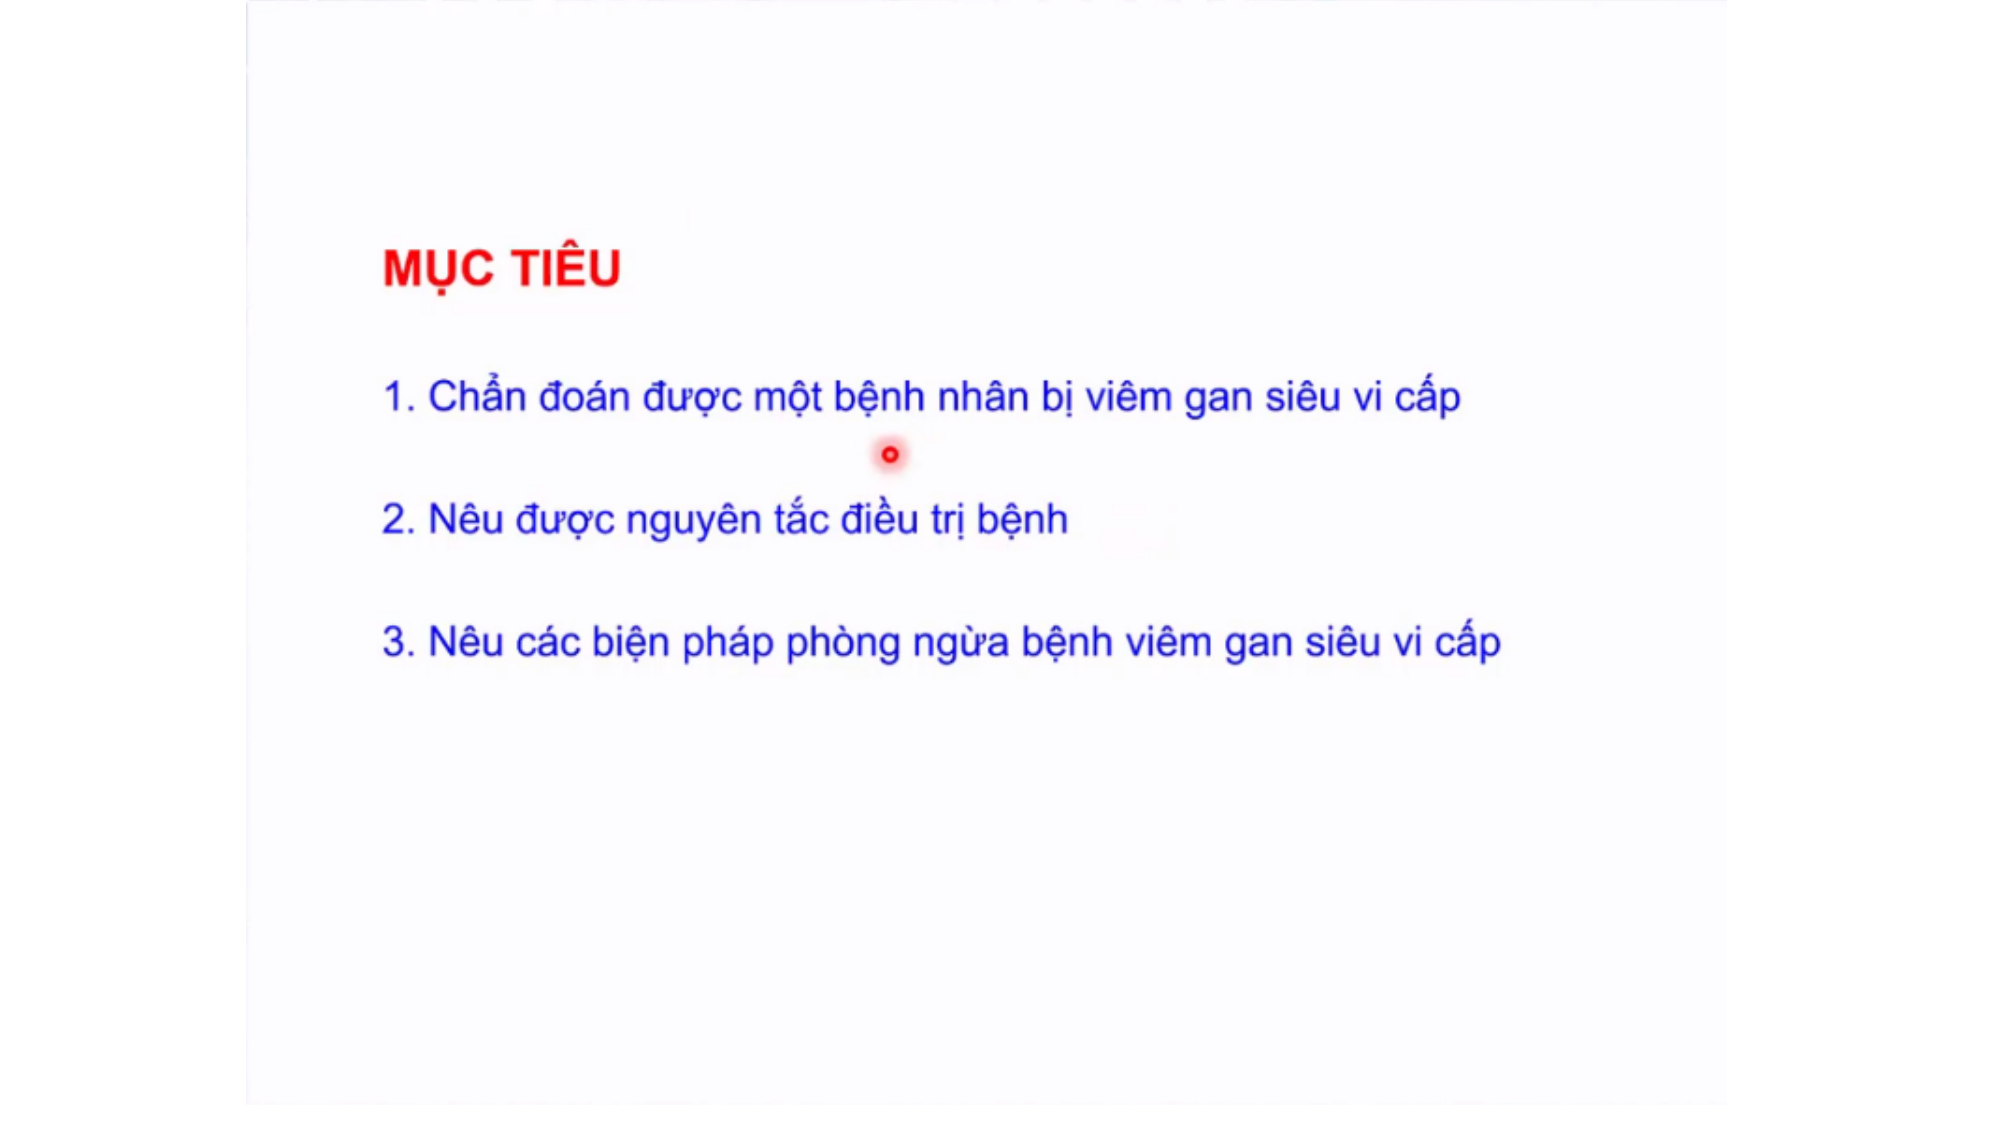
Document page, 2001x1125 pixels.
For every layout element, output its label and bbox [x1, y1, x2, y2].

picture [246, 0, 1727, 1105]
